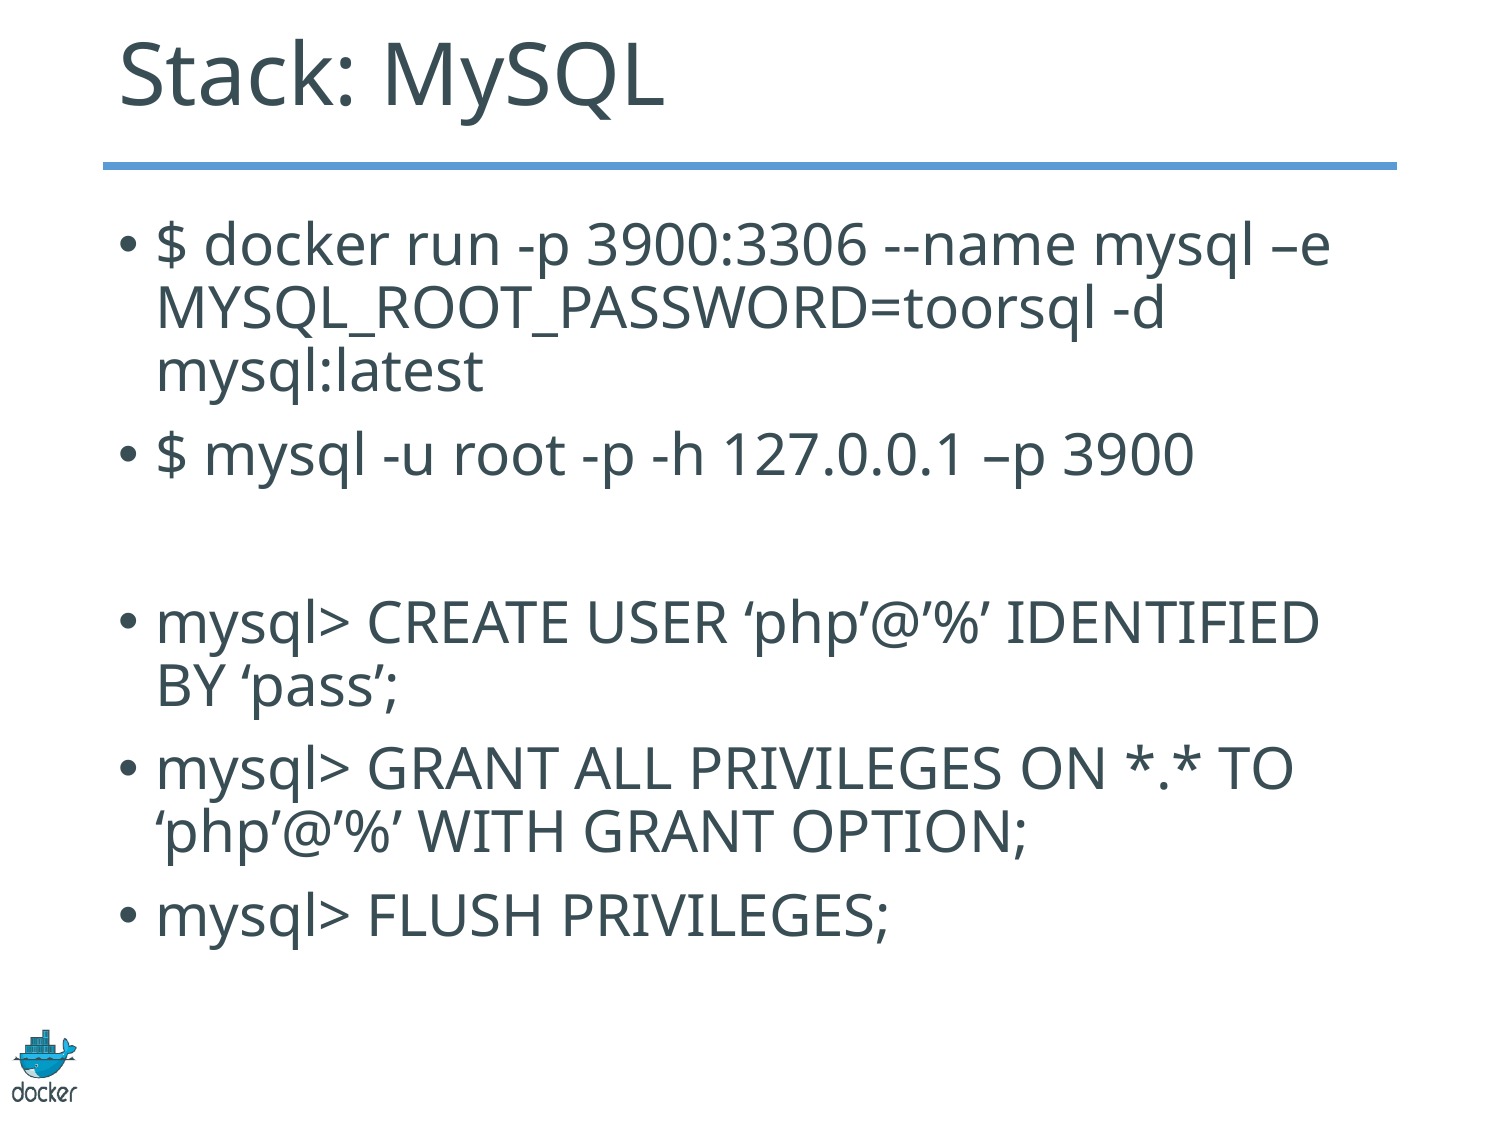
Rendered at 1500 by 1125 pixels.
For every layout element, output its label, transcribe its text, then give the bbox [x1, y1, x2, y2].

list $ docker run -p 3900:3306 --name mysql –e MYSQL_ROOT_PASSWORD=toorsql -d mysql:latest $ mysql -u root -p -h 127.0.0.1 –p 3900 mysql> CREATE USER ‘php’@’%’ IDENTIFIED BY ‘pass’; mysql> GRANT ALL PRIVILEGES ON *.* TO ‘php’@’%’ WITH GRANT OPTION; mysql> FLUSH PRIVILEGES; [103, 207, 1397, 1014]
title Stack: MySQL [103, 22, 1397, 133]
picture [0, 1010, 98, 1121]
